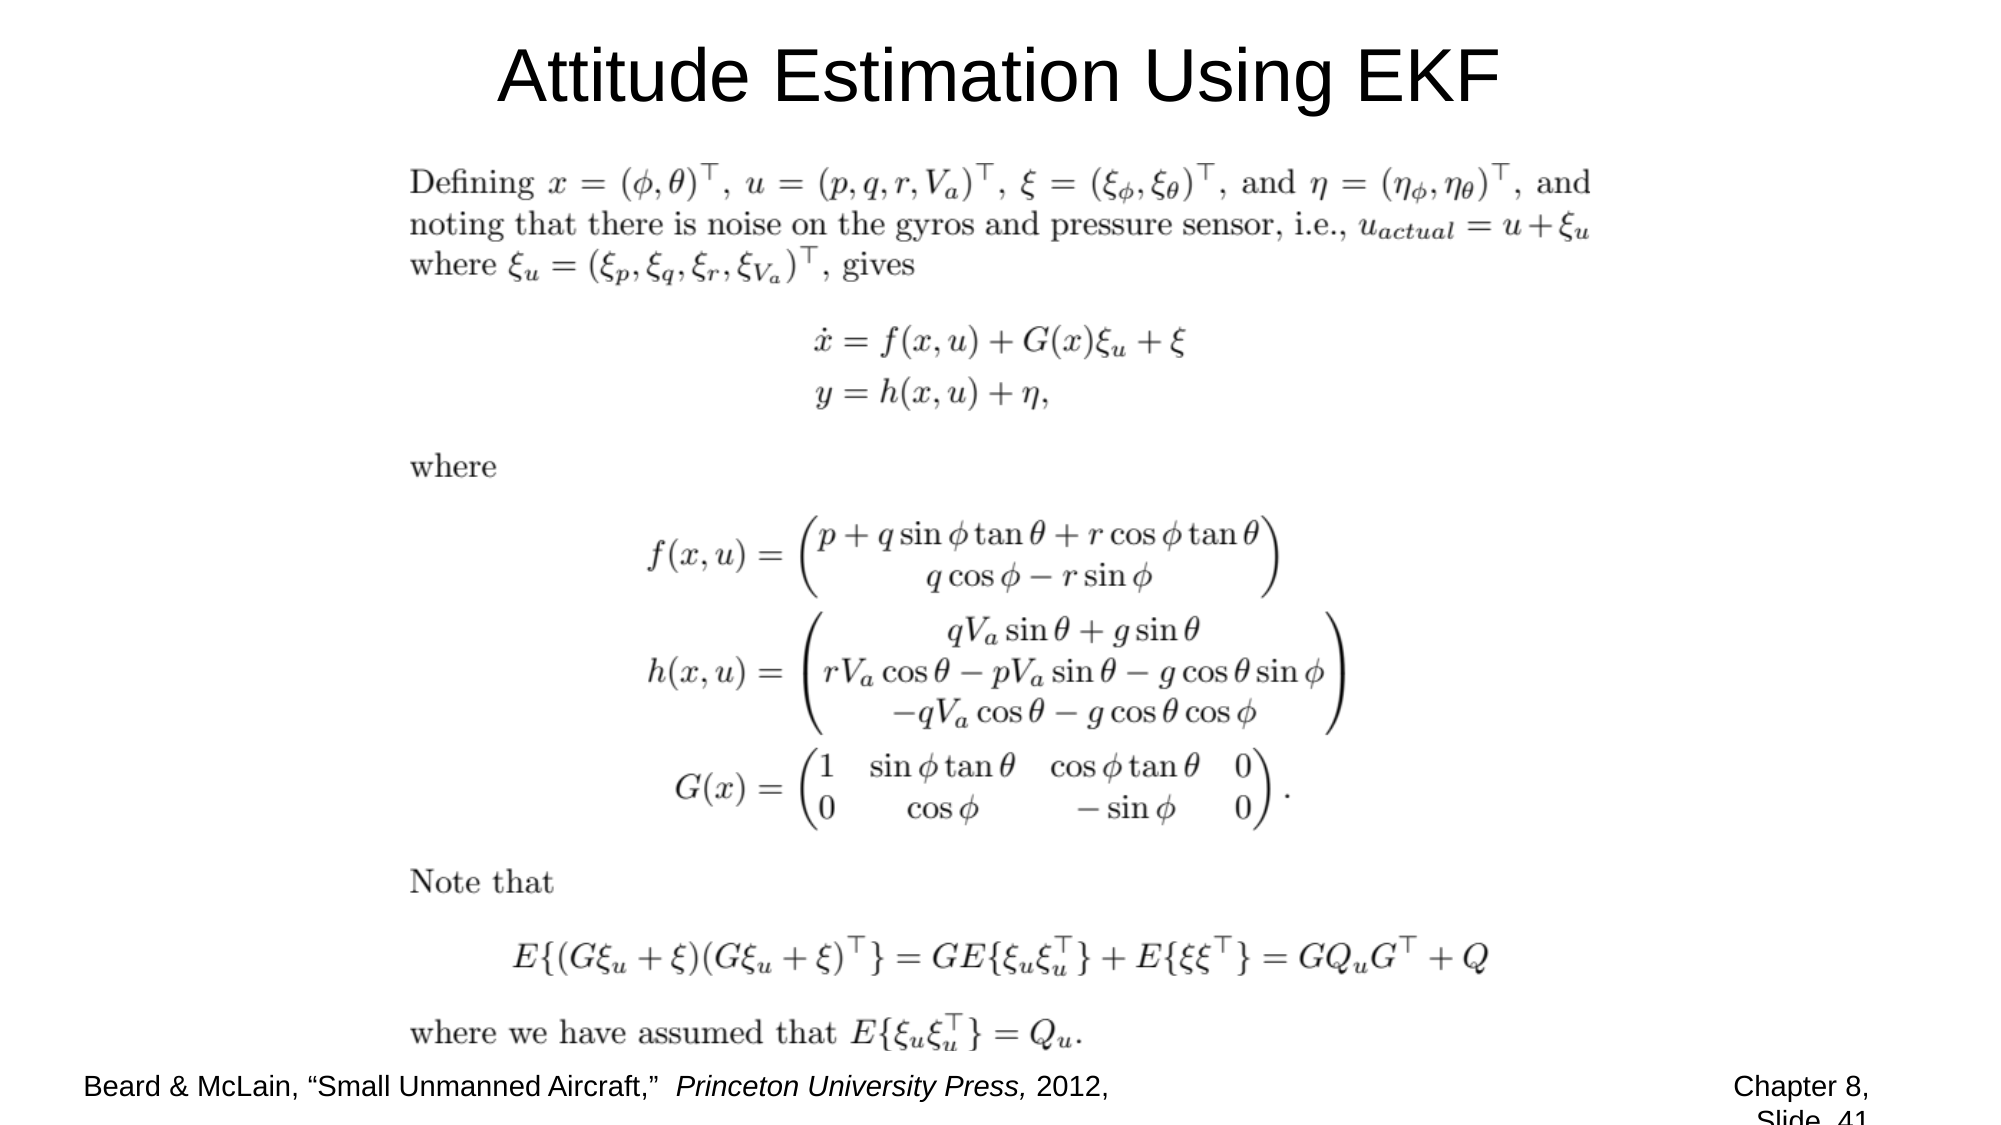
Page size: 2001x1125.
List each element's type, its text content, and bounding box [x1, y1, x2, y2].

title Attitude Estimation Using EKF [324, 11, 1676, 133]
picture [409, 163, 1591, 1051]
